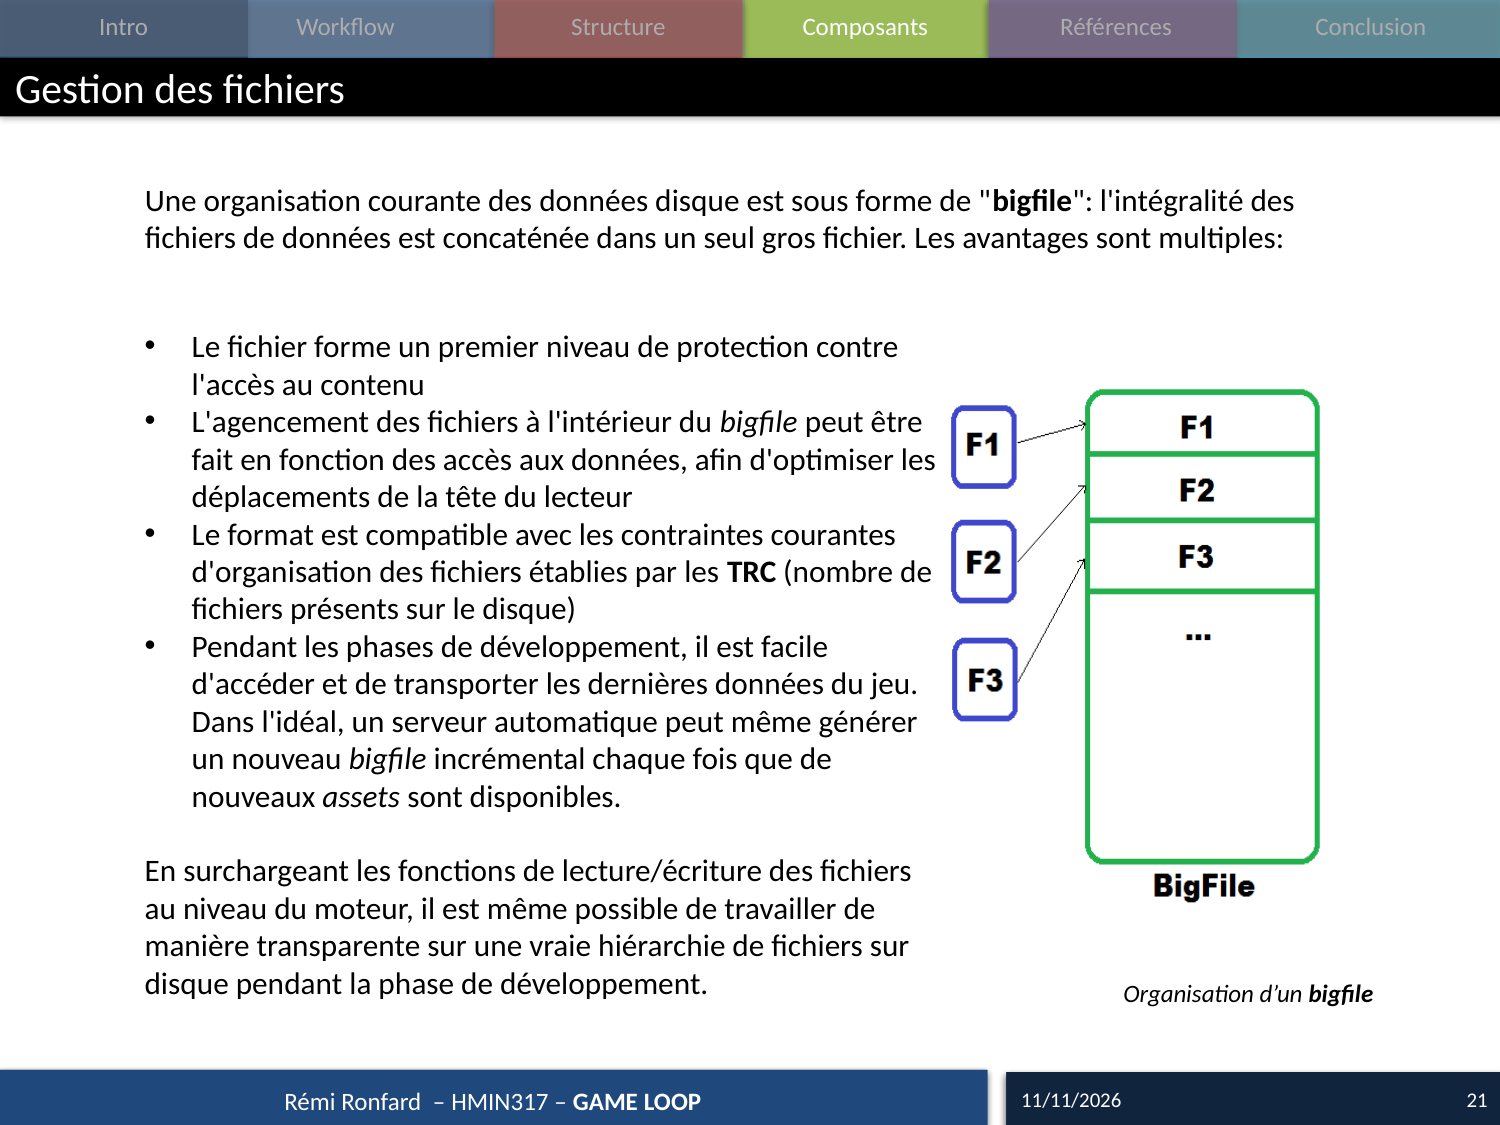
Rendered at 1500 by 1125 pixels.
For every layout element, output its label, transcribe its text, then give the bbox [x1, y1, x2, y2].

footer Rémi Ronfard – HMIN317 – GAME LOOP [0, 1072, 988, 1125]
text_box Organisation d’un bigfile [1361, 970, 1491, 1016]
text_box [129, 172, 1356, 1017]
slide_number 21 [1153, 1071, 1500, 1125]
title Gestion des fichiers [0, 58, 1500, 117]
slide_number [1006, 1070, 1153, 1125]
